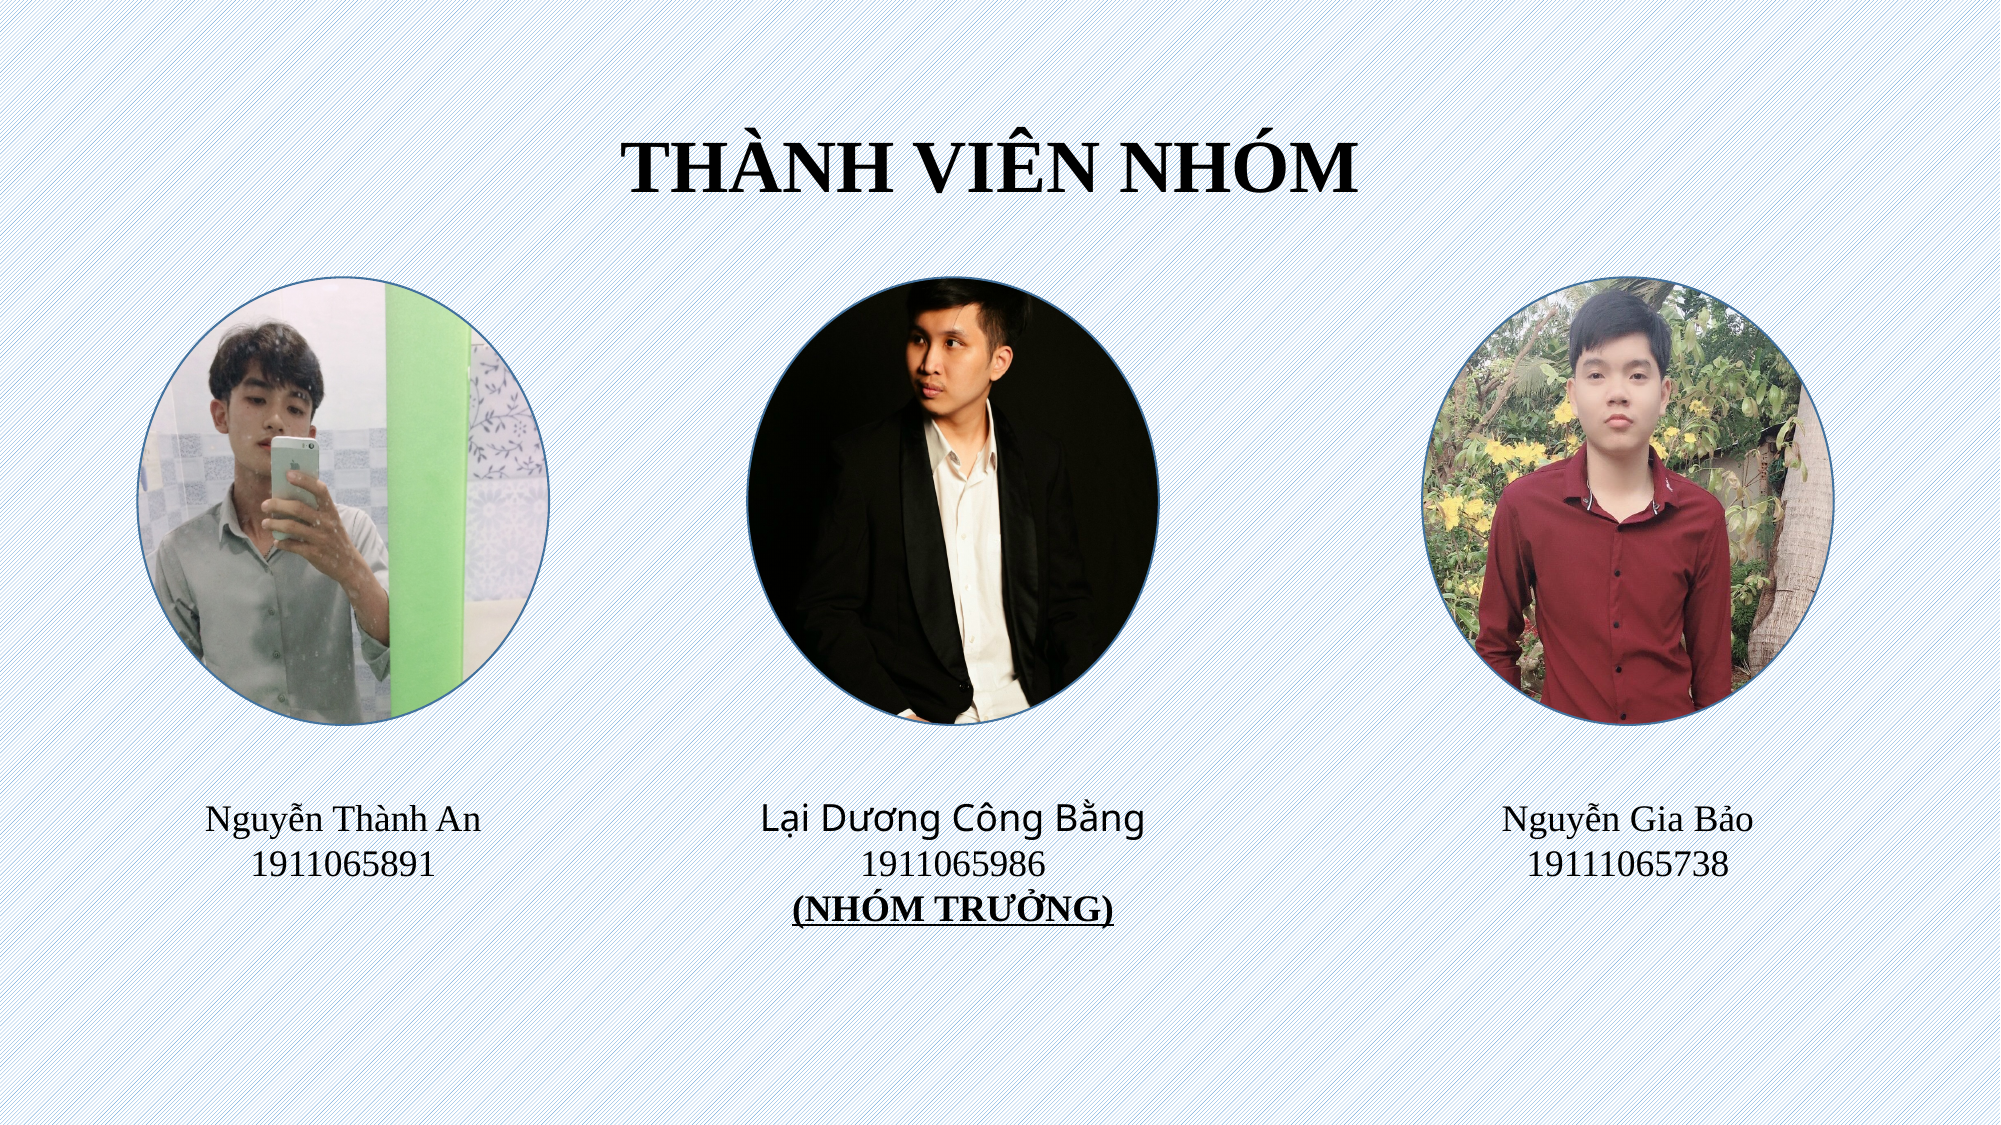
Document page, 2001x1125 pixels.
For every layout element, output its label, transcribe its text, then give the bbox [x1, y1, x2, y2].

text_box Nguyễn Thành An 1911065891 [121, 786, 566, 892]
text_box Nguyễn Gia Bảo 19111065738 [1405, 786, 1851, 892]
text_box [746, 276, 1160, 726]
text_box Lại Dương Công Bằng 1911065986 (NHÓM TRƯỞNG) [730, 786, 1176, 937]
text_box [136, 276, 551, 726]
text_box [1421, 276, 1835, 726]
title THÀNH VIÊN NHÓM [137, 59, 1863, 278]
